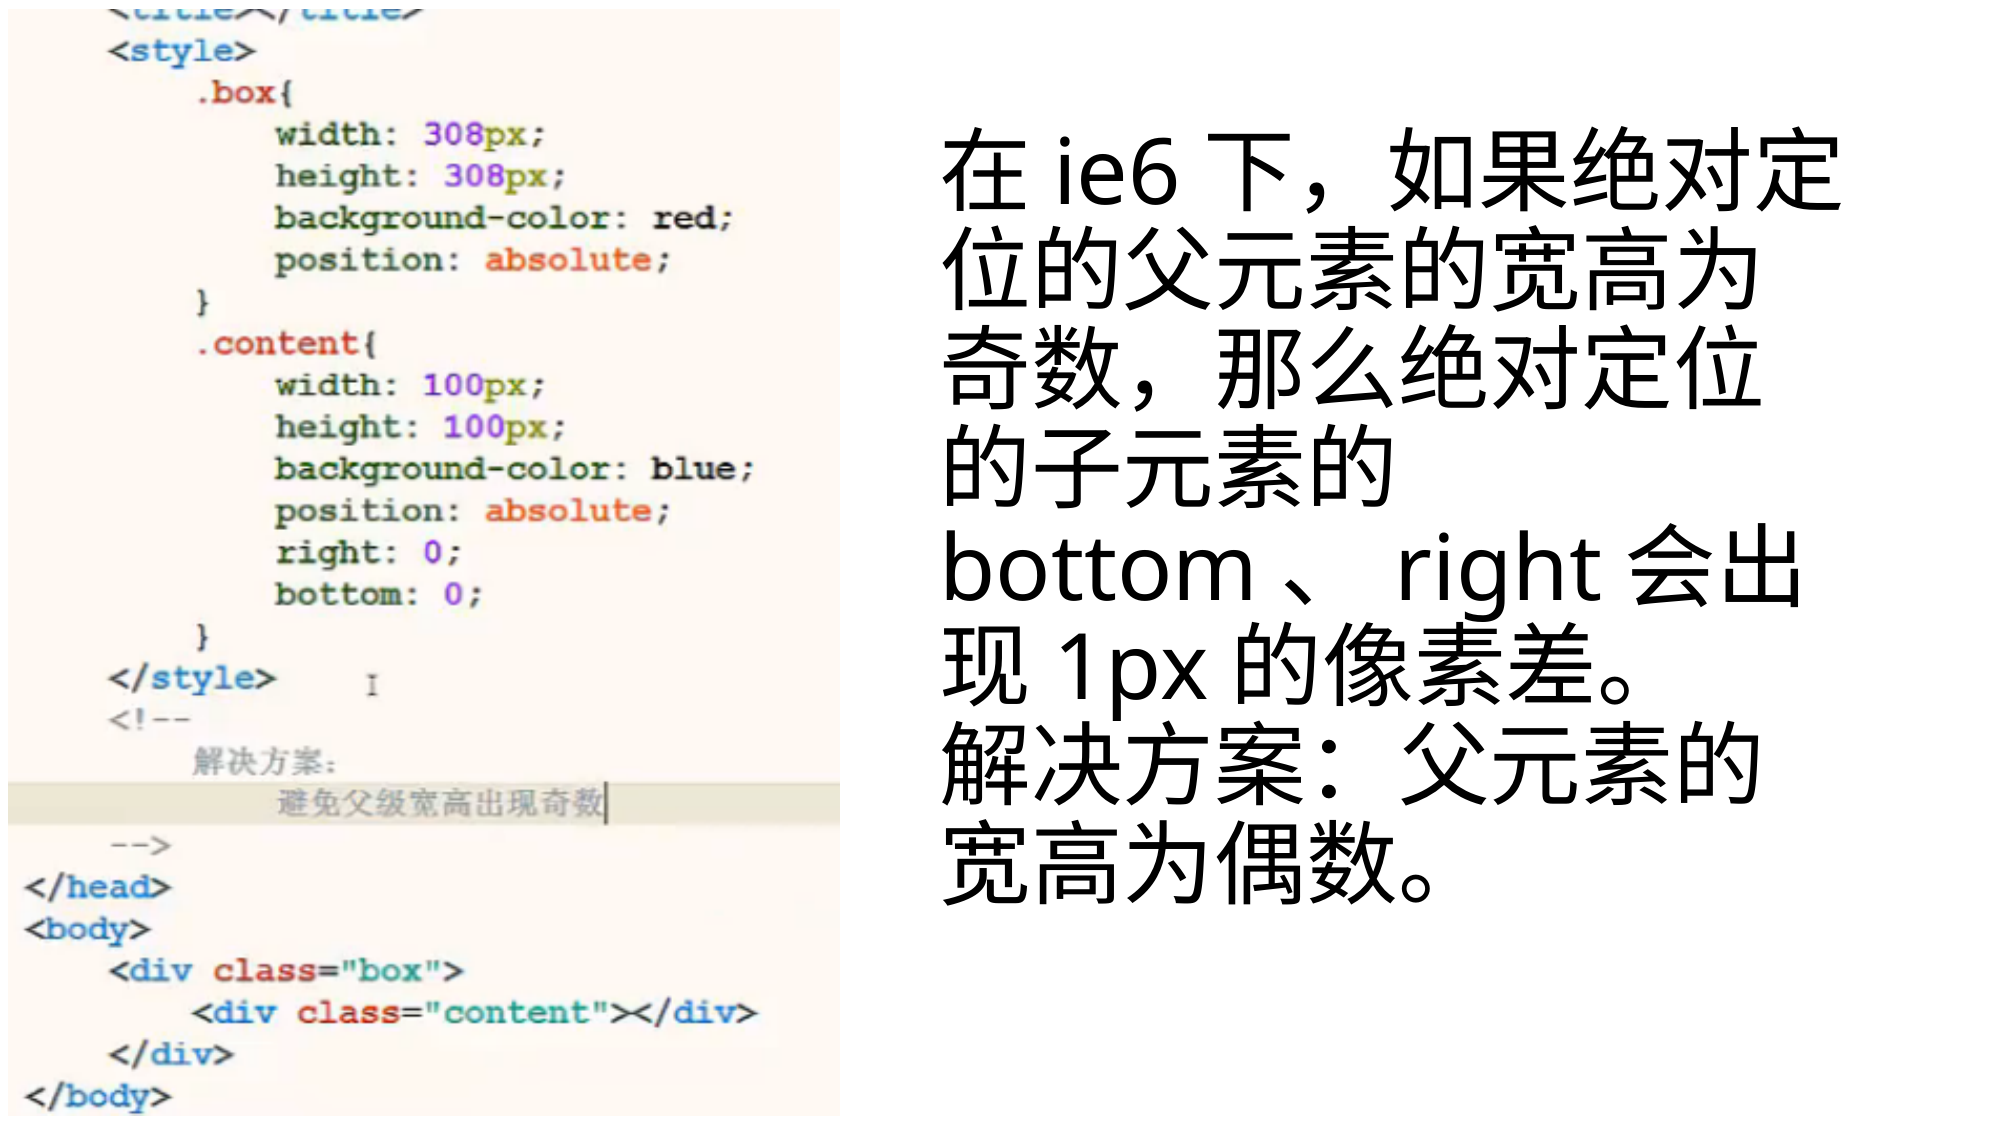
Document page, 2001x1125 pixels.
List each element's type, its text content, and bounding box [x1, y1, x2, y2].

title 在ie6下，如果绝对定位的父元素的宽高为奇数，那么绝对定位的子元素的bottom、right会出现1px的像素差。 解决方案：父元素的宽高为偶数。 [924, 59, 1863, 983]
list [8, 9, 840, 1116]
